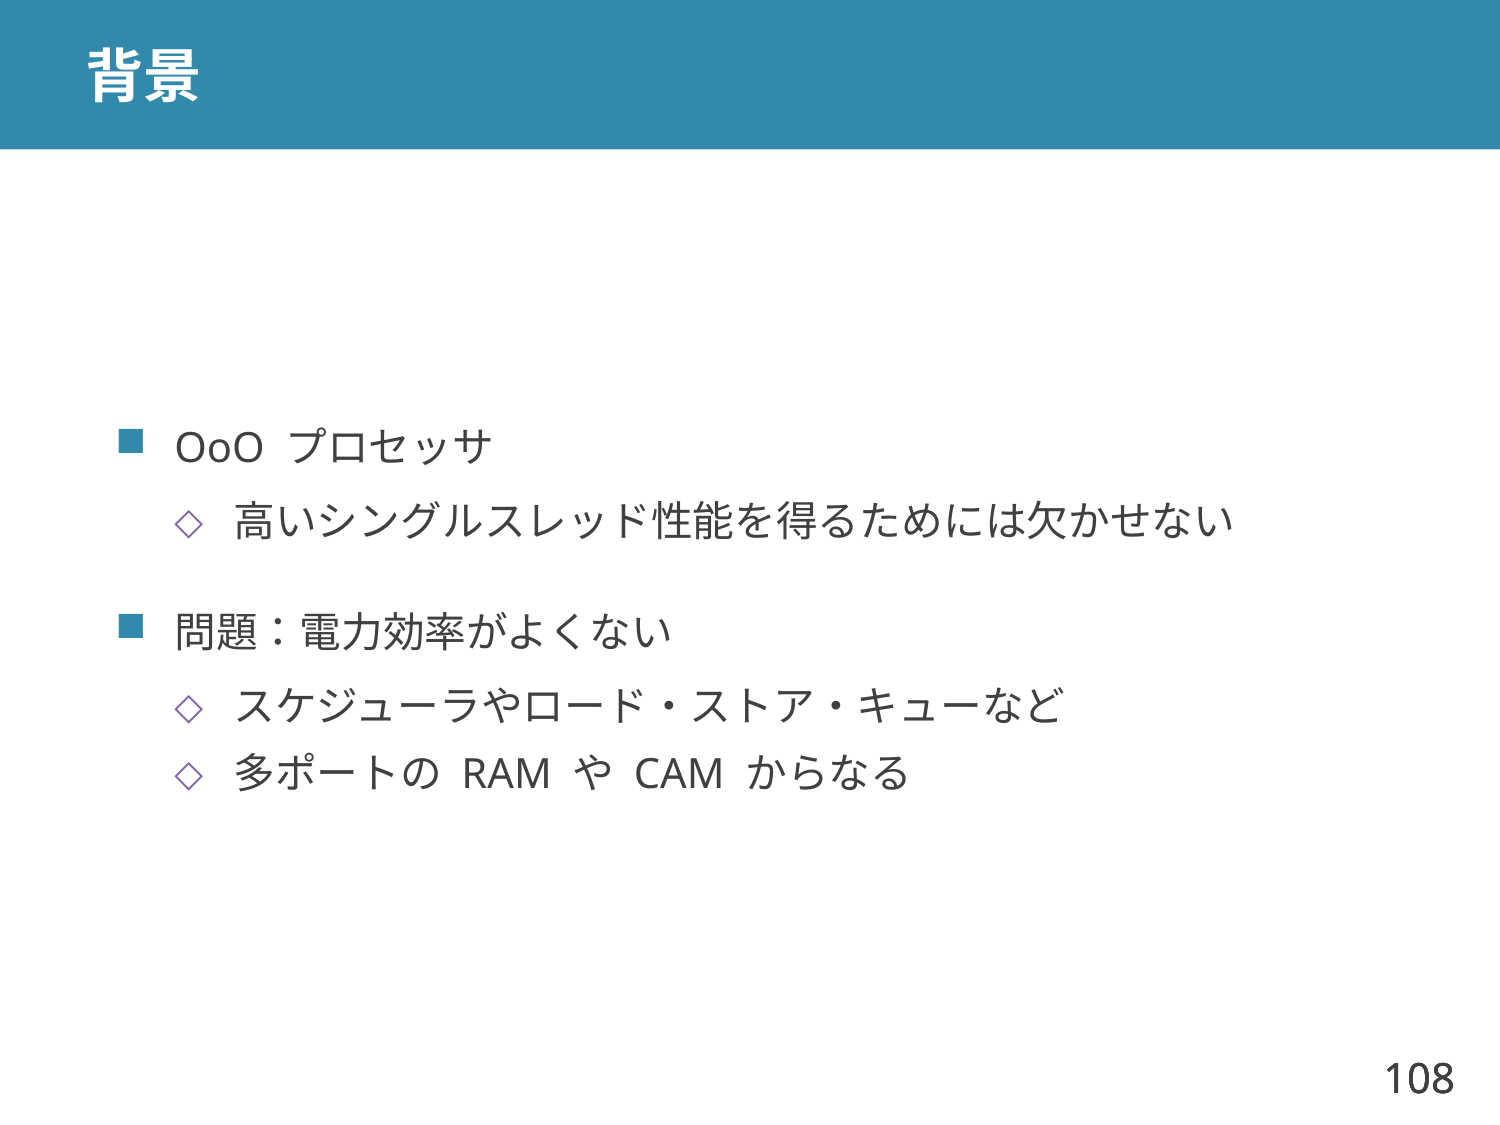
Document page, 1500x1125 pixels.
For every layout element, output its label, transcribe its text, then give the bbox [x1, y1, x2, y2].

list OoO プロセッサ 高いシングルスレッド性能を得るためには欠かせない 問題：電力効率がよくない スケジューラやロード・ストア・キューなど 多ポートの RAM や CAM からなる [100, 178, 1459, 1036]
title 背景 [70, 0, 1500, 150]
